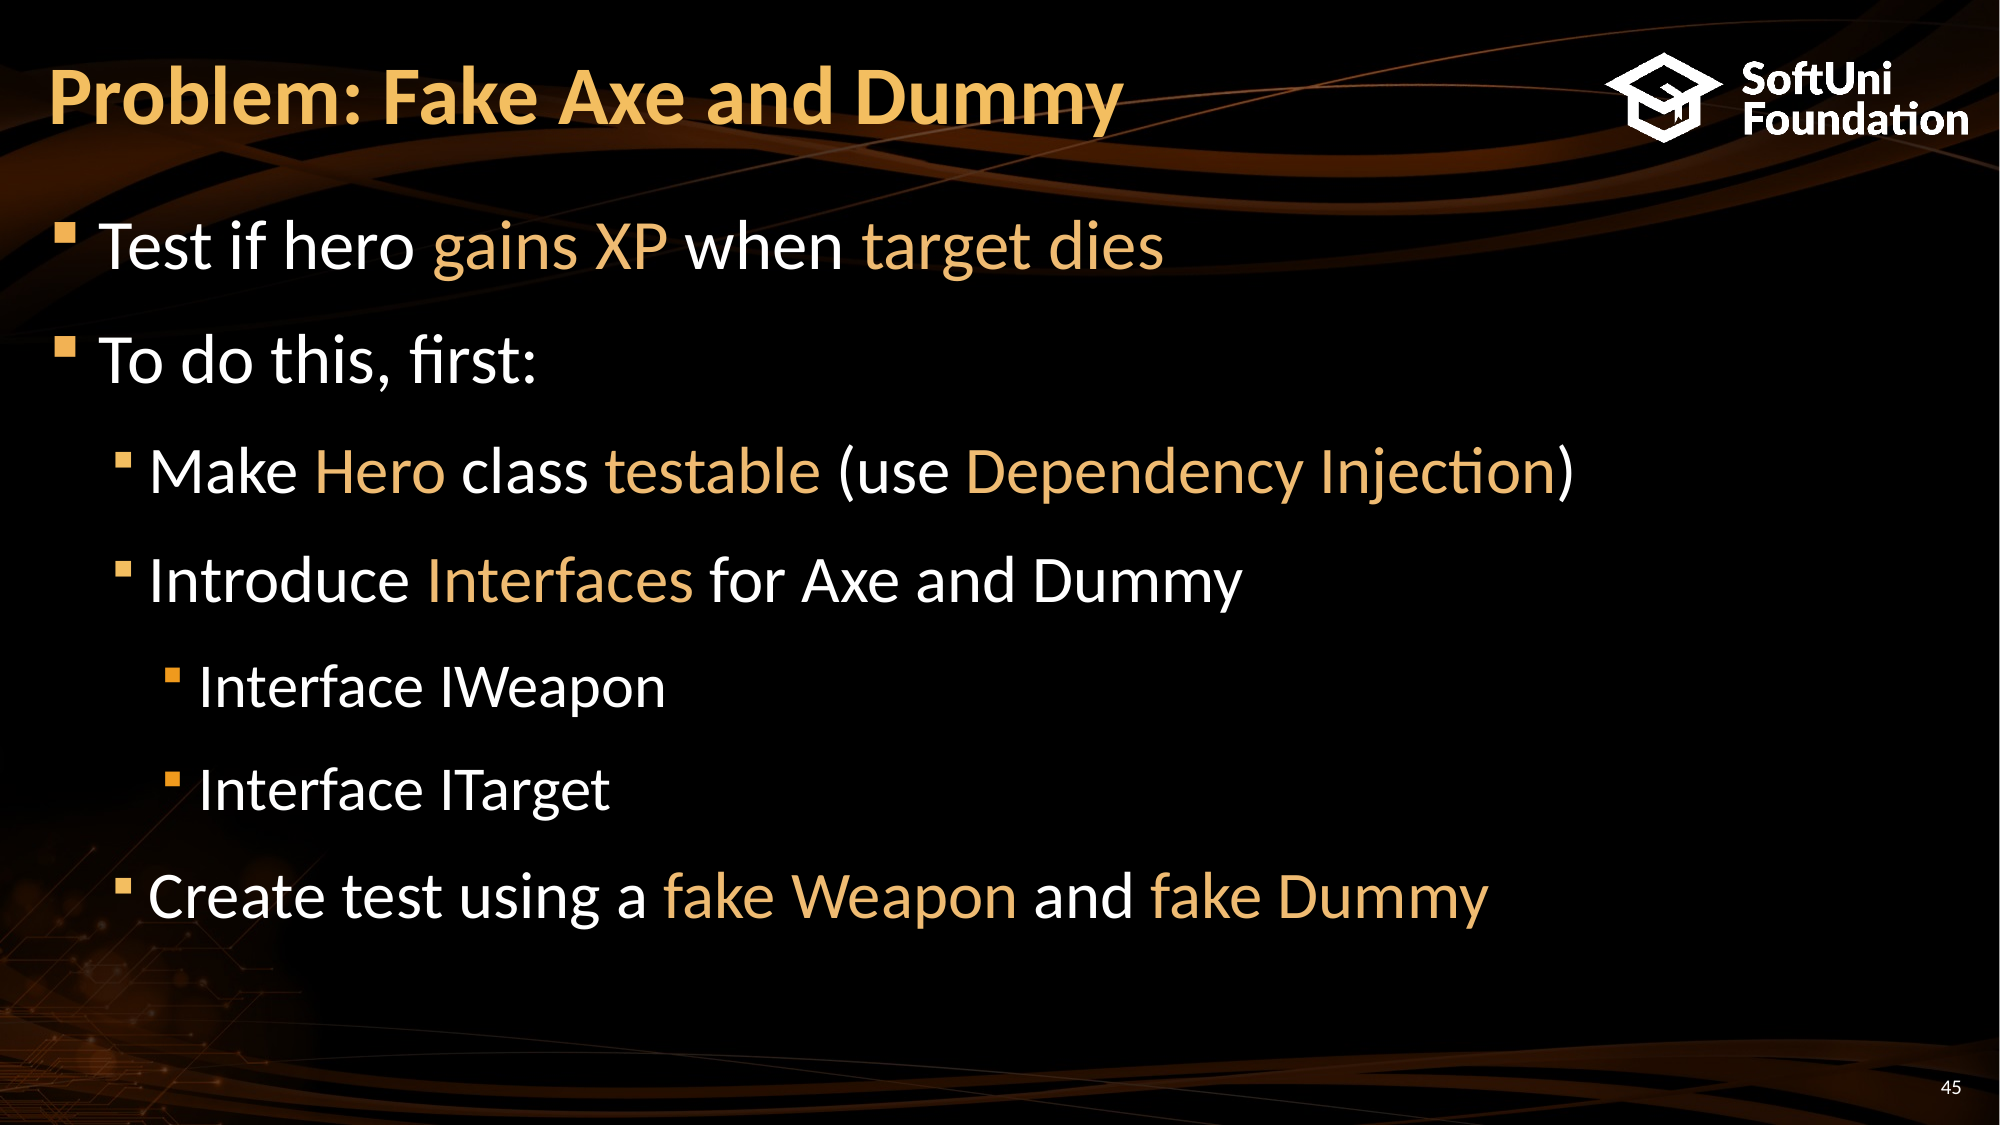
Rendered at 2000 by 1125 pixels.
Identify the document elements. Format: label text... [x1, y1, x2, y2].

picture [0, 0, 2000, 1125]
list Test if hero gains XP when target dies To do this, first: Make Hero class testable (use Dependency Injection) Introduce Interfaces for Axe and Dummy Interface IWeapon Interface ITarget Create test using a fake Weapon and fake Dummy [31, 188, 1968, 1103]
title Problem: Fake Axe and Dummy [30, 6, 1602, 189]
